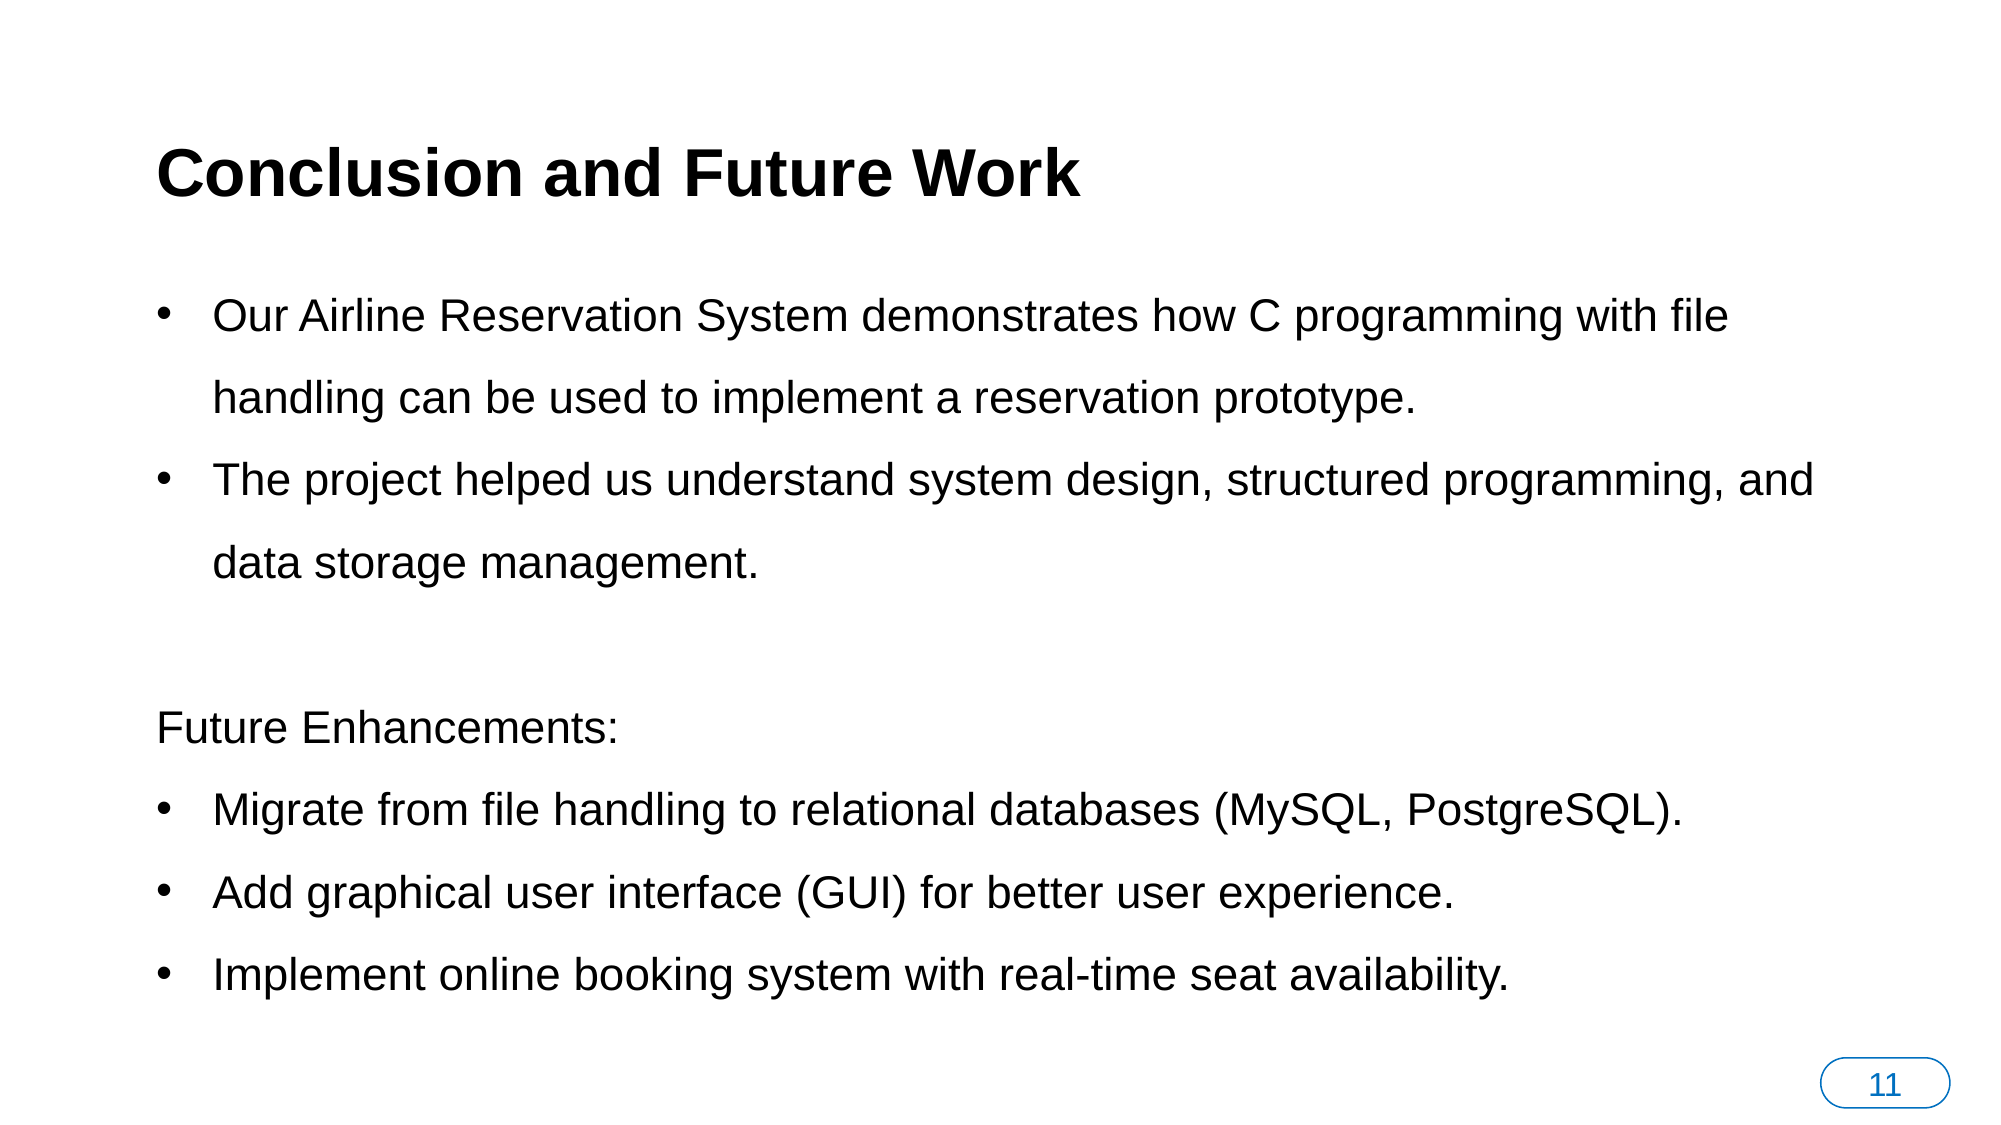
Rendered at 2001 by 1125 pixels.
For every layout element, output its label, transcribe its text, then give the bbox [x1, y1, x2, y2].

list Our Airline Reservation System demonstrates how C programming with file handling can be used to implement a reservation prototype. The project helped us understand system design, structured programming, and data storage management. Future Enhancements: Migrate from file handling to relational databases (MySQL, PostgreSQL). Add graphical user interface (GUI) for better user experience. Implement online booking system with real-time seat availability. [141, 250, 1866, 964]
title Conclusion and Future Work [141, 129, 1171, 220]
text_box 11 [1818, 1055, 1953, 1110]
